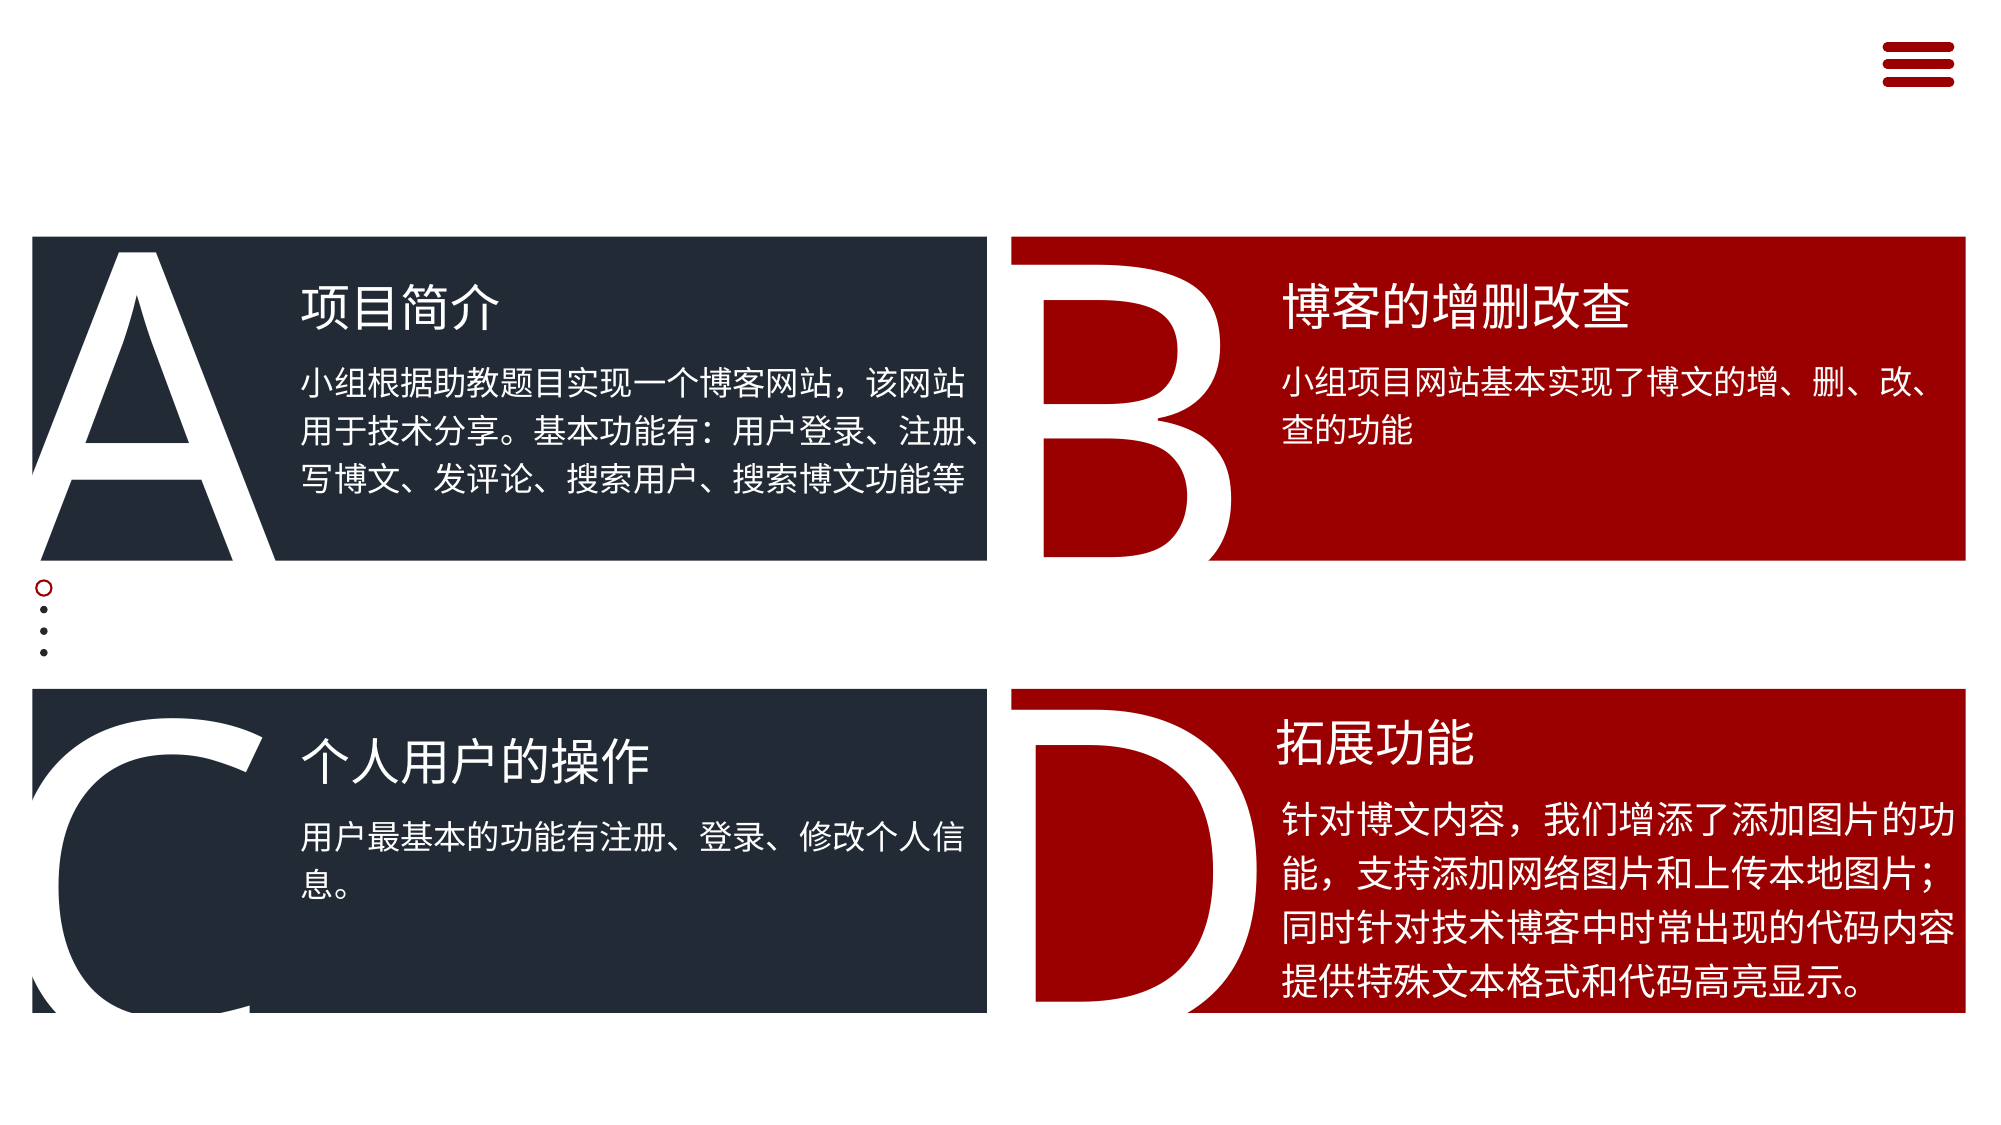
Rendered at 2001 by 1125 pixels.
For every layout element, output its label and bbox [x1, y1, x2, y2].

text_box [1887, 46, 1950, 83]
text_box [0, 687, 935, 1125]
text_box [935, 571, 1982, 1125]
text_box [0, 115, 1002, 687]
text_box [1002, 126, 1982, 571]
